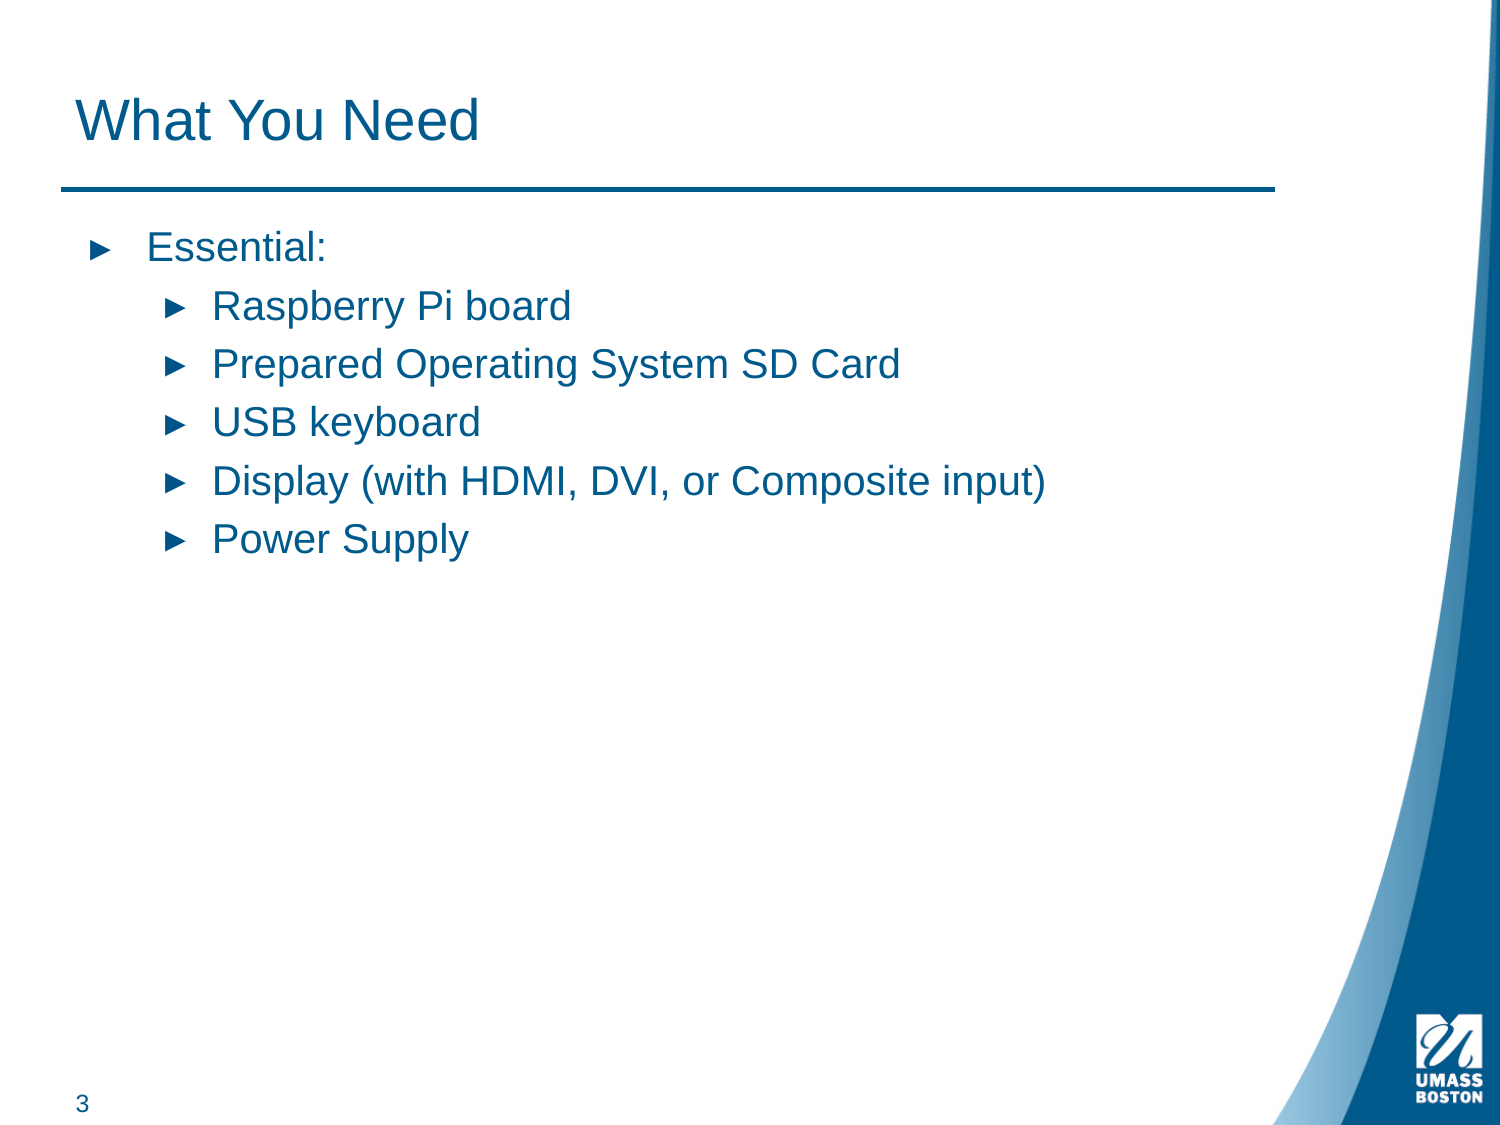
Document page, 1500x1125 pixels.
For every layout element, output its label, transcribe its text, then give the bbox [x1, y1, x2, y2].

title What You Need [60, 75, 1275, 174]
picture [0, 0, 1500, 1125]
list Essential: Raspberry Pi board Prepared Operating System SD Card USB keyboard Display (with HDMI, DVI, or Composite input) Power Supply [75, 212, 1425, 1005]
